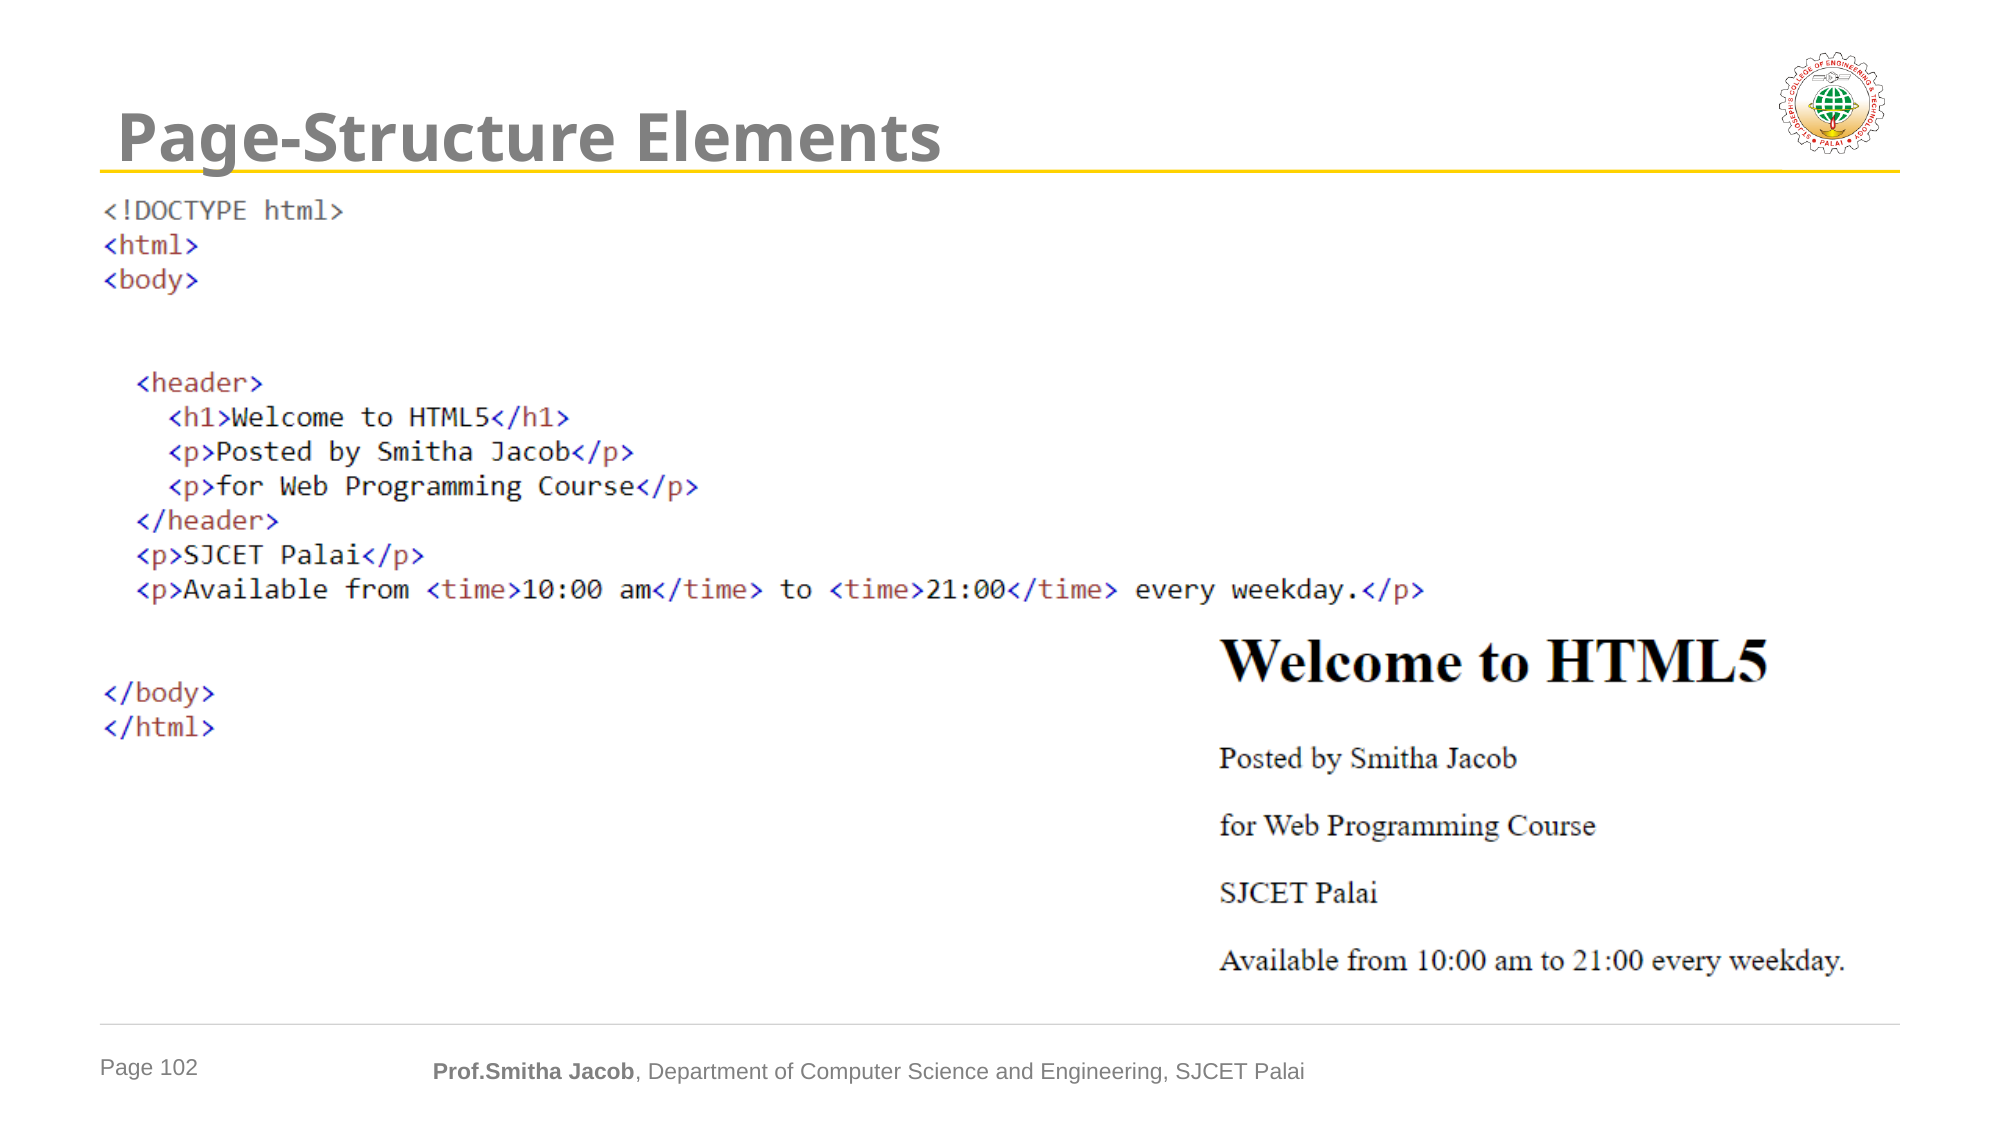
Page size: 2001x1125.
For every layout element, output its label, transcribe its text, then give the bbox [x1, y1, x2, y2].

title Page-Structure Elements [116, 43, 1917, 185]
picture [99, 184, 1901, 1005]
